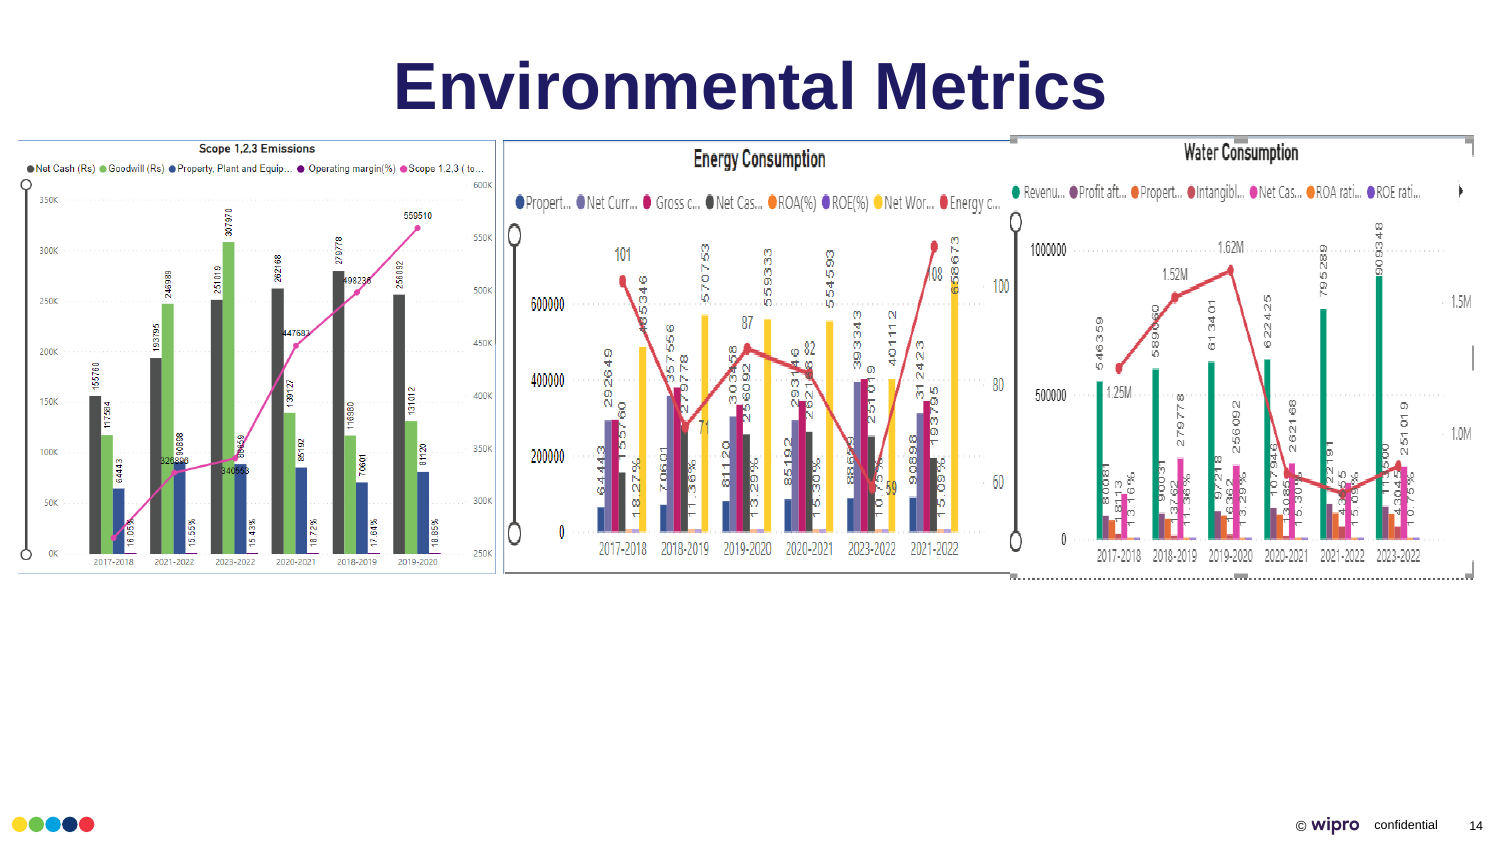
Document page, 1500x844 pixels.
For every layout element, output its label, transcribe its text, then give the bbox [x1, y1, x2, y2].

list Environmental Metrics [43, 42, 1460, 124]
picture [1311, 817, 1360, 835]
picture [503, 134, 1474, 581]
picture [18, 140, 497, 574]
